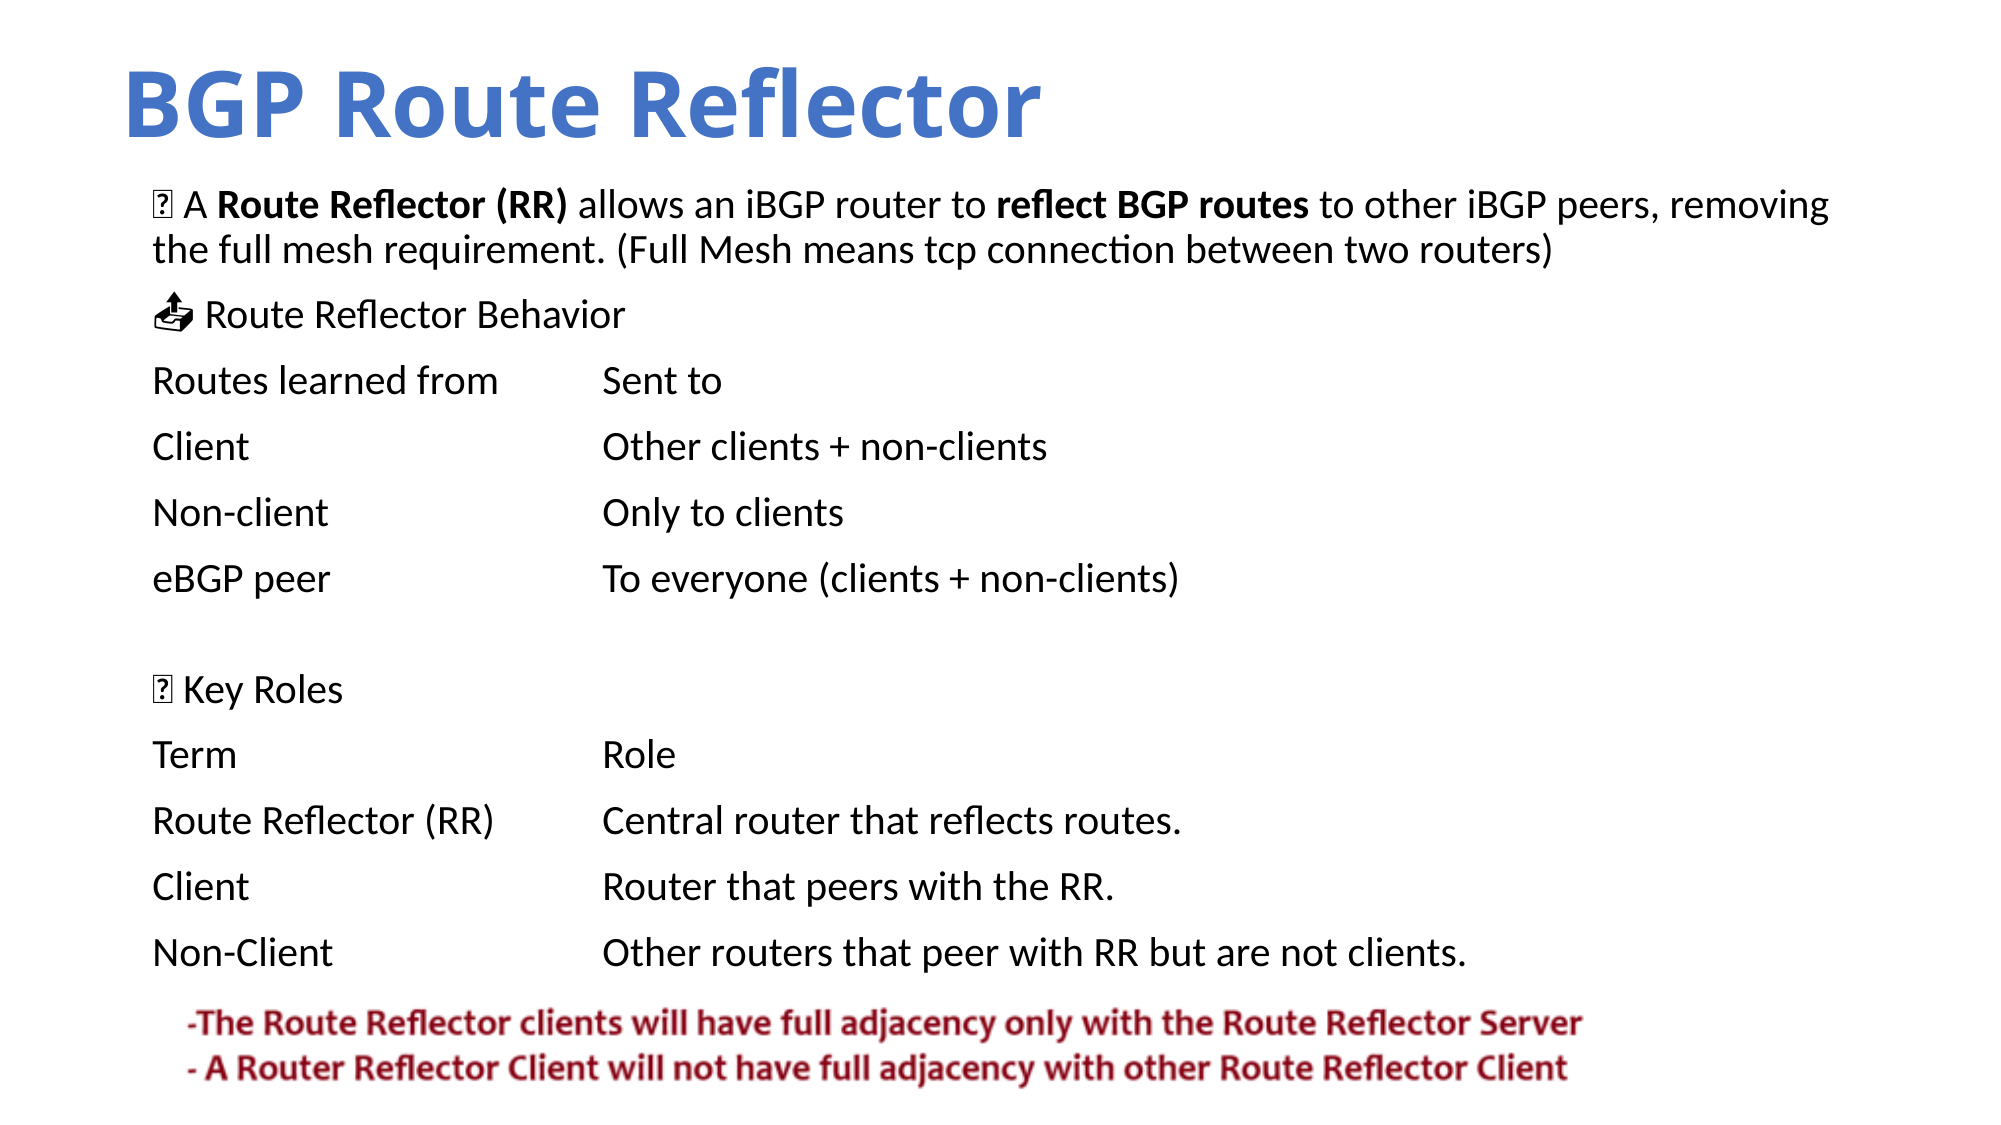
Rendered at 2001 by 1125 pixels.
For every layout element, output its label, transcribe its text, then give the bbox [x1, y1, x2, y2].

title BGP Route Reflector [106, 40, 1832, 175]
list ✅ A Route Reflector (RR) allows an iBGP router to reflect BGP routes to other iBGP peers, removing the full mesh requirement. (Full Mesh means tcp connection between two routers) 📤 Route Reflector Behavior Routes learned from Sent to Client Other clients + non-clients Non-client Only to clients eBGP peer To everyone (clients + non-clients) 📘 Key Roles Term Role Route Reflector (RR) Central router that reflects routes. Client Router that peers with the RR. Non-Client Other routers that peer with RR but are not clients. [137, 174, 1863, 997]
picture [171, 996, 1631, 1109]
